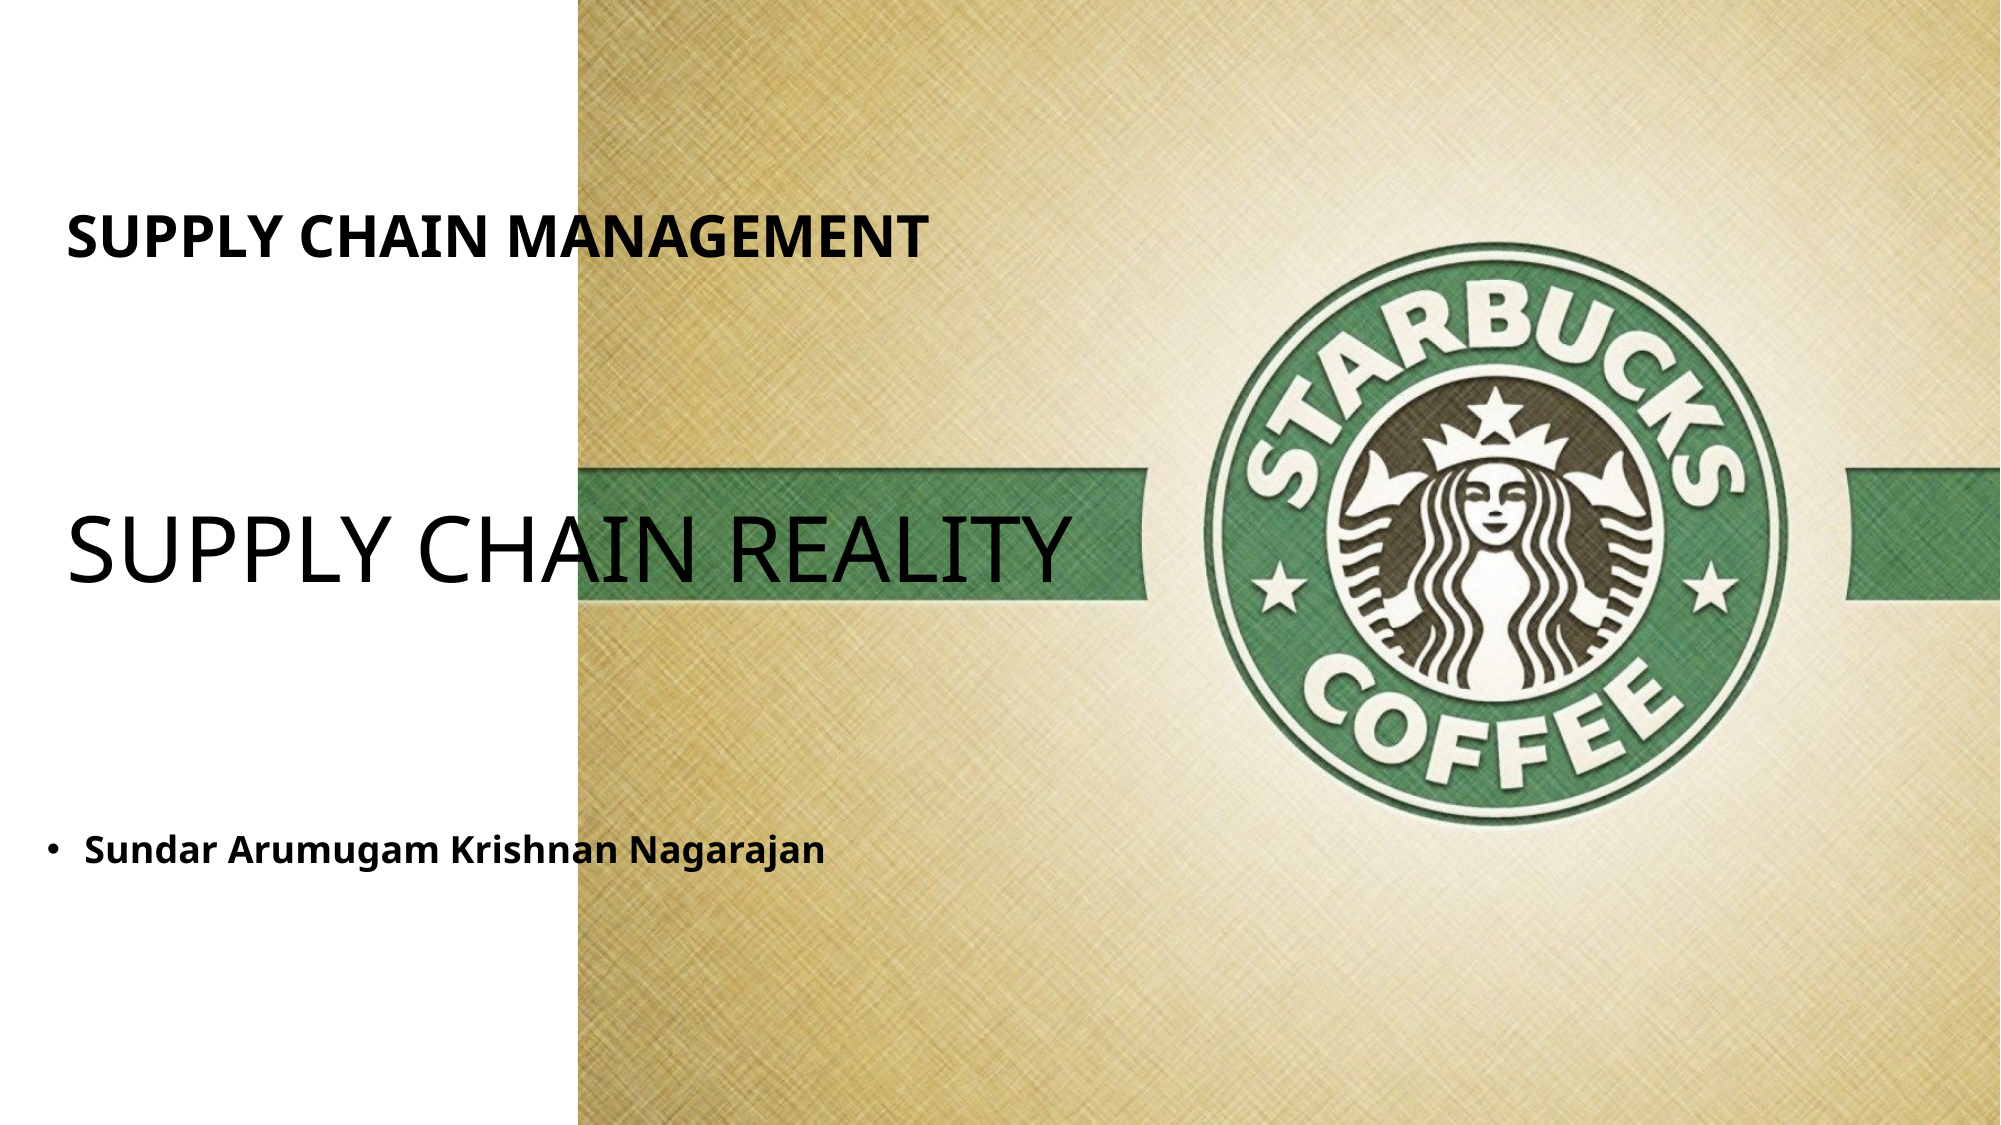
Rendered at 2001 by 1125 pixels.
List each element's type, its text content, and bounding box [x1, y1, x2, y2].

text_box SUPPLY CHAIN REALITY [51, 402, 577, 610]
list Sundar Arumugam Krishnan Nagarajan [31, 823, 577, 1041]
picture [577, 0, 2000, 1125]
title SUPPLY CHAIN MANAGEMENT [51, 196, 577, 402]
